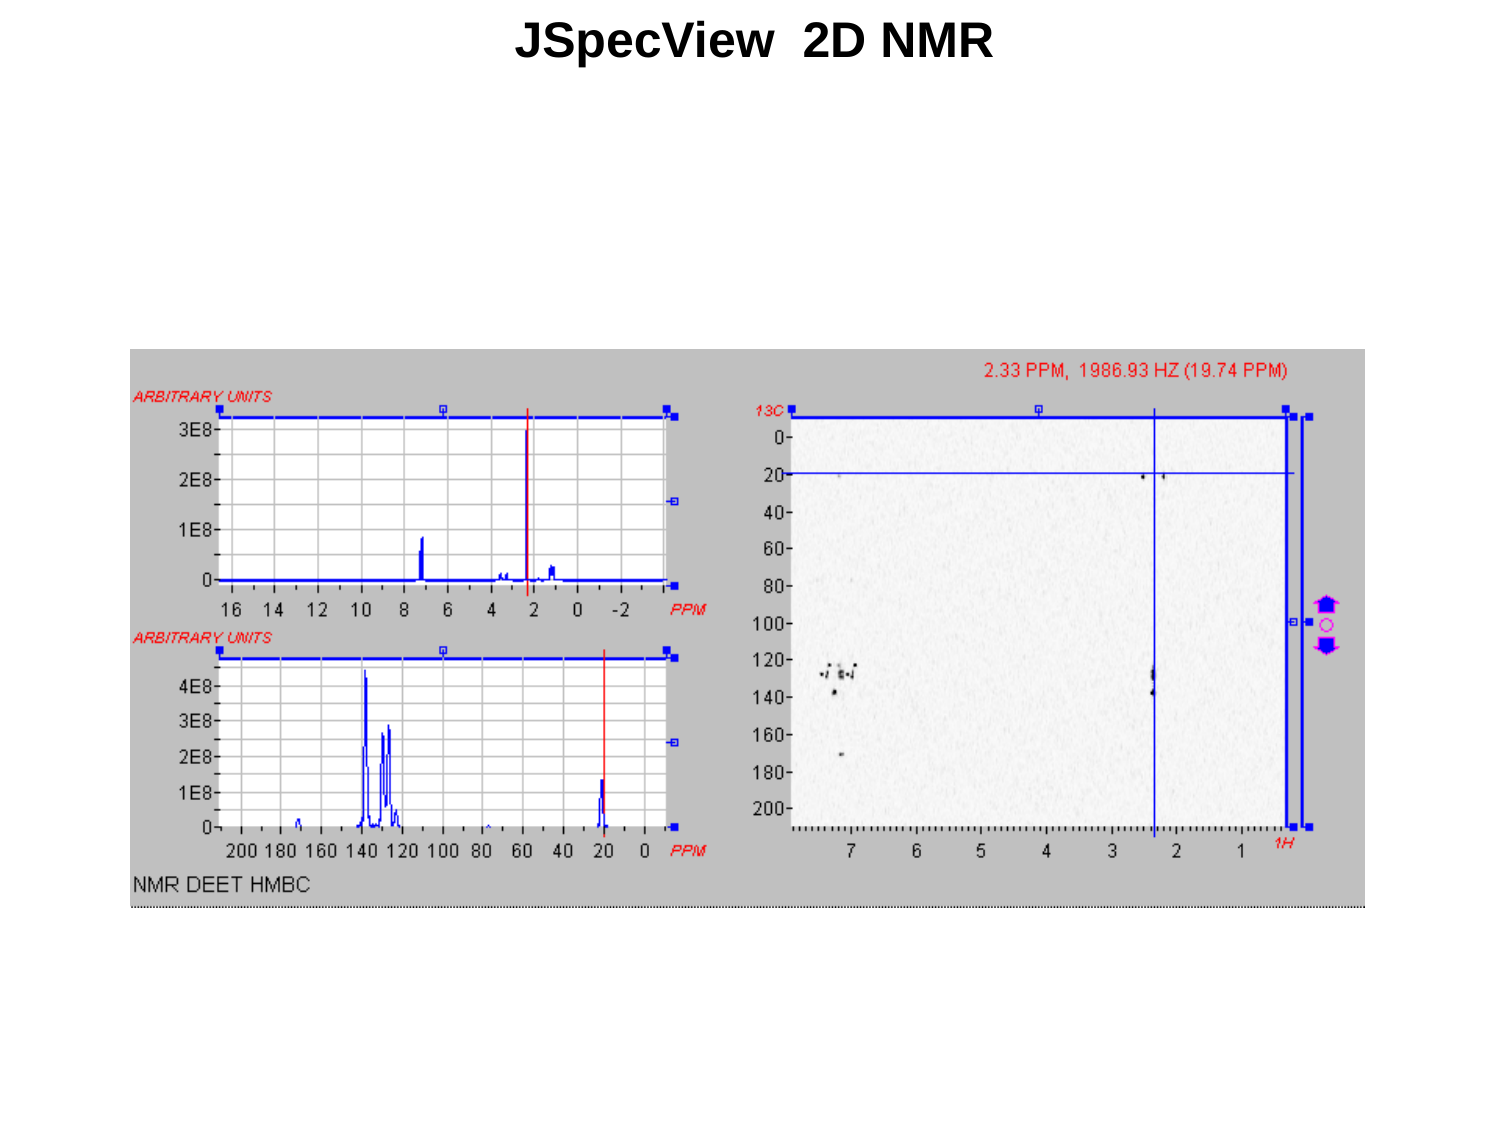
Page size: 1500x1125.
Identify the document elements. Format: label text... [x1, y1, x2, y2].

picture [129, 349, 1365, 909]
text_box JSpecView 2D NMR [9, 0, 1500, 113]
